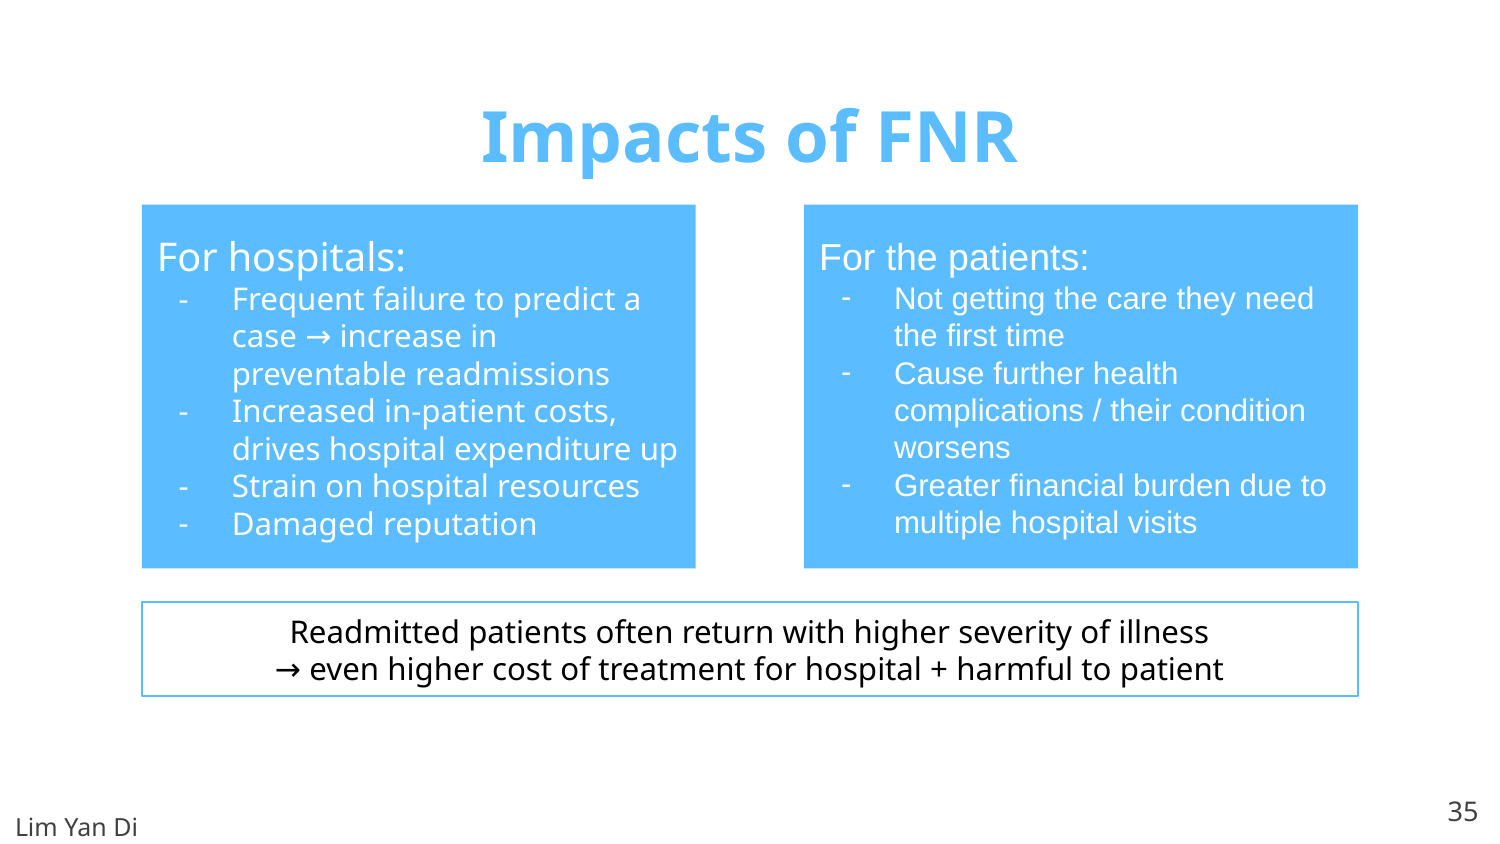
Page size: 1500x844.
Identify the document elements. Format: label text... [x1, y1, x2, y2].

subtitle Lim Yan Di [0, 805, 419, 844]
text_box Readmitted patients often return with higher severity of illness → even higher cost of treatment for hospital + harmful to patient [141, 602, 1359, 697]
title Impacts of FNR [138, 76, 1362, 171]
text_box For the patients: Not getting the care they need the first time Cause further health complications / their condition worsens Greater financial burden due to multiple hospital visits [804, 204, 1359, 569]
slide_number 35 [1403, 779, 1494, 844]
text_box For hospitals: Frequent failure to predict a case → increase in preventable readmissions Increased in-patient costs, drives hospital expenditure up Strain on hospital resources Damaged reputation [141, 204, 696, 569]
